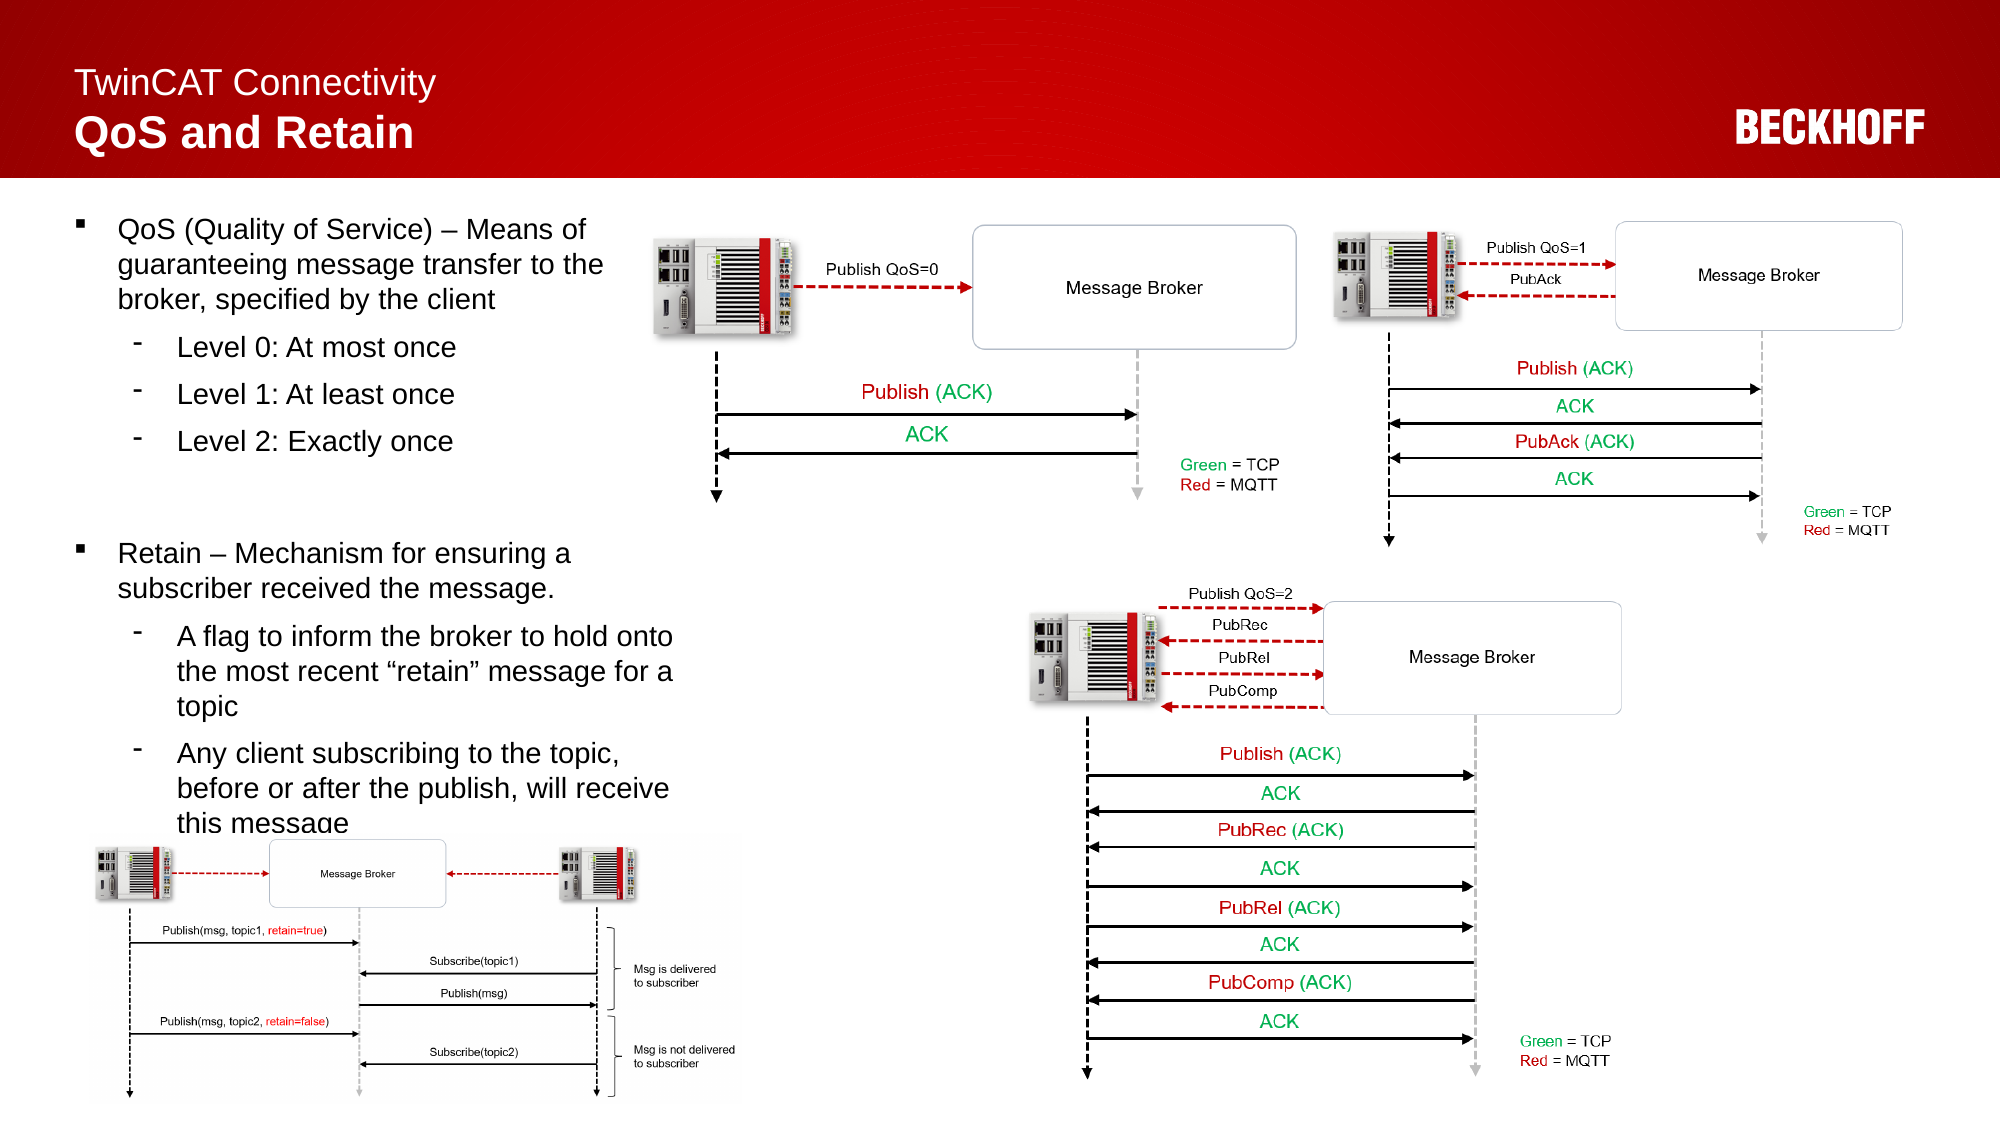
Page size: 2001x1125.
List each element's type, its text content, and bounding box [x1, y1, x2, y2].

picture [89, 833, 742, 1105]
title TwinCAT Connectivity QoS and Retain [0, 33, 1664, 182]
list QoS (Quality of Service) – Means of guaranteeing message transfer to the broker, specified by the client Level 0: At most once Level 1: At least once Level 2: Exactly once Retain – Mechanism for ensuring a subscriber received the message. A flag to inform the broker to hold onto the most recent “retain” message for a topic Any client subscribing to the topic, before or after the publish, will receive this message [0, 179, 703, 984]
picture [1322, 216, 1910, 563]
picture [643, 215, 1308, 515]
picture [1727, 98, 1934, 155]
picture [1013, 580, 1633, 1091]
